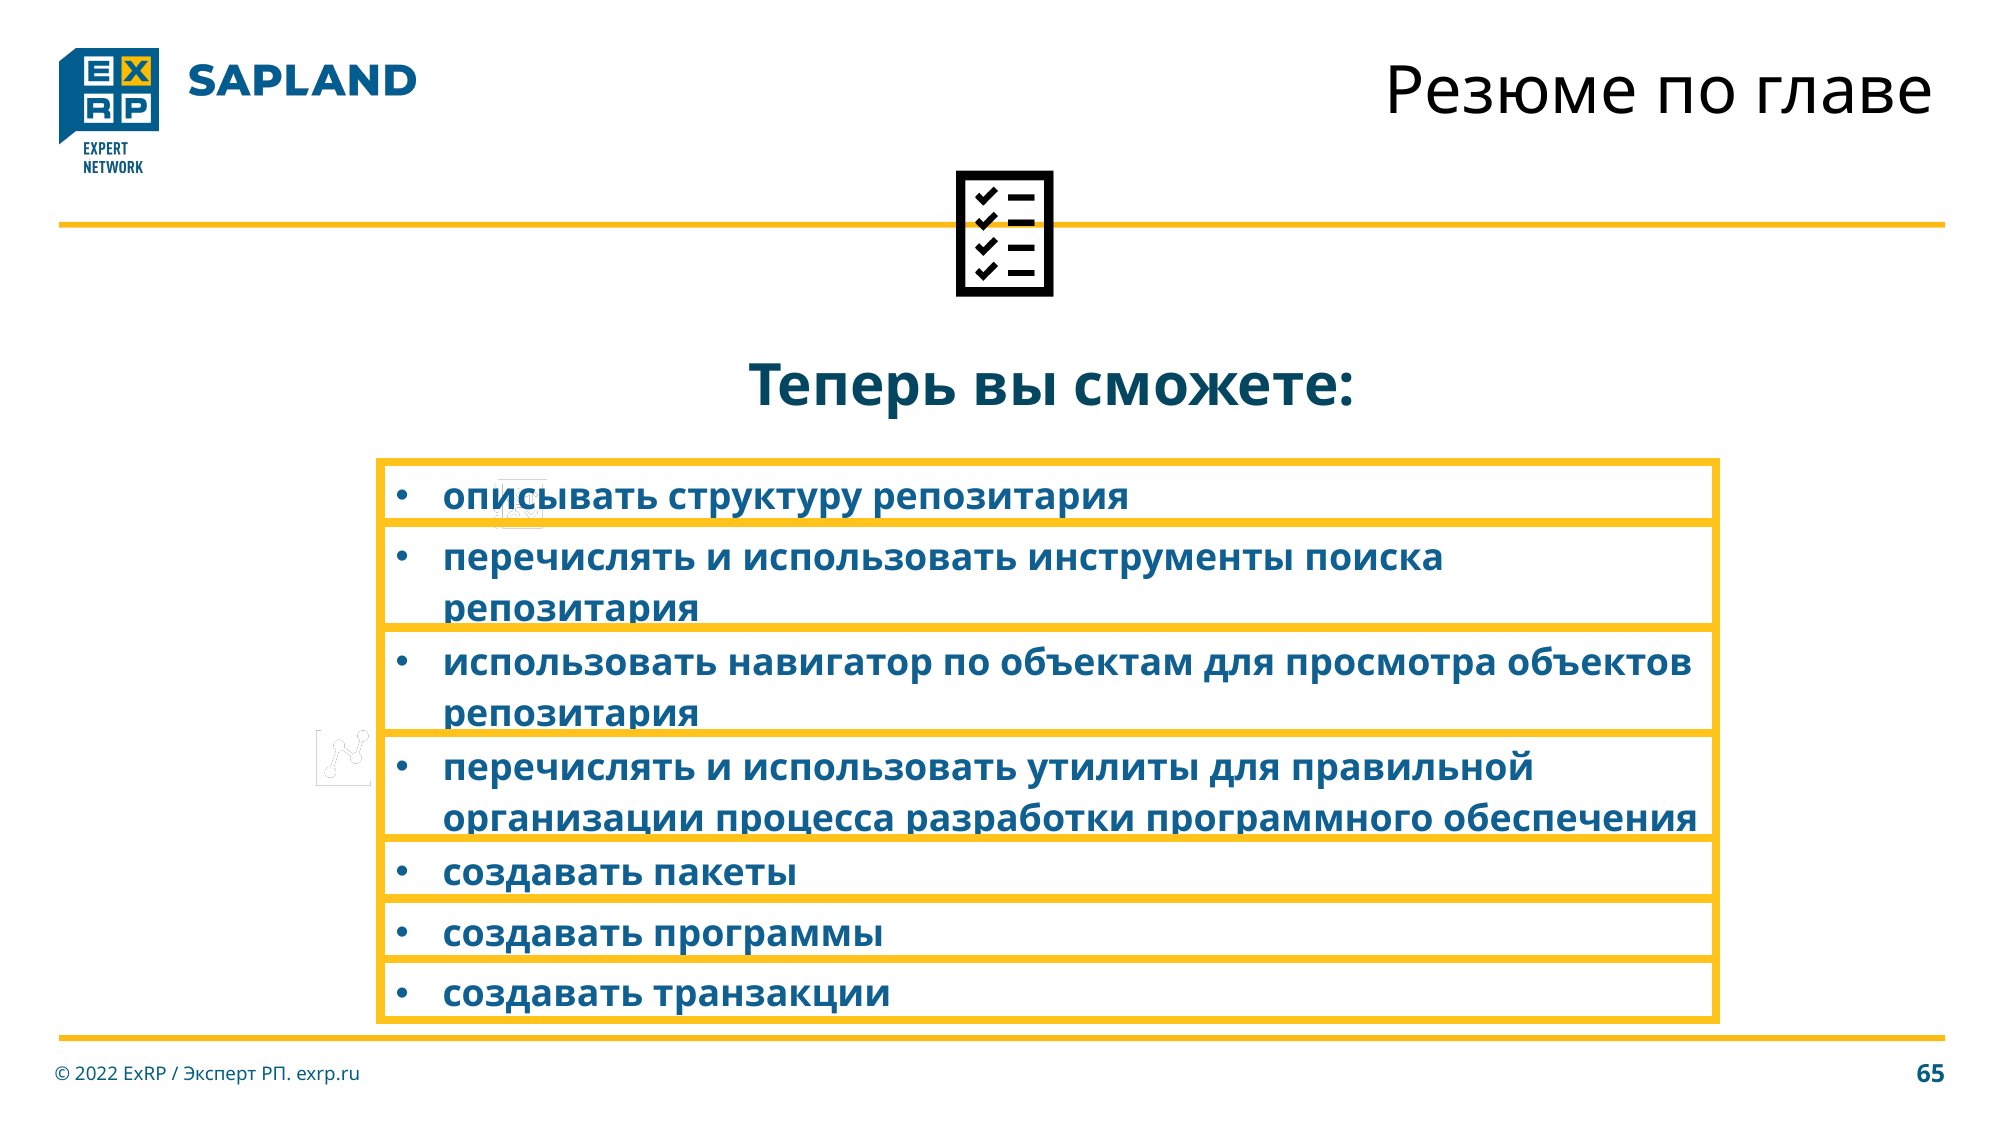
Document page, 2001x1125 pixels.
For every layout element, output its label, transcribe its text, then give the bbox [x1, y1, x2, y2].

table_cell перечислять и использовать утилиты для правильной организации процесса разработки программного обеспечения [385, 737, 1712, 834]
picture [104, 163, 108, 173]
picture [305, 720, 381, 796]
text_box Теперь вы сможете: [553, 339, 1536, 425]
picture [59, 48, 74, 60]
table_cell использовать навигатор по объектам для просмотра объектов репозитария [385, 632, 1712, 729]
table_cell создавать транзакции [385, 963, 1712, 1016]
picture [59, 132, 159, 173]
slide_number 65 [1862, 1044, 1961, 1105]
picture [929, 158, 1080, 309]
picture [85, 57, 113, 85]
table_cell создавать программы [385, 903, 1712, 955]
table_cell перечислять и использовать инструменты поиска репозитария [385, 527, 1712, 623]
picture [482, 468, 558, 544]
picture [189, 64, 416, 96]
picture [85, 94, 113, 122]
title Резюме по главе [1243, 0, 1950, 194]
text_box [334, 201, 444, 234]
picture [122, 94, 150, 122]
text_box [62, 1022, 1958, 1062]
table_header описывать структуру репозитария [385, 466, 1712, 518]
footer © 2022 ExRP / Эксперт РП. exrp.ru [39, 1042, 468, 1103]
picture [122, 57, 150, 85]
table_cell создавать пакеты [385, 842, 1712, 894]
